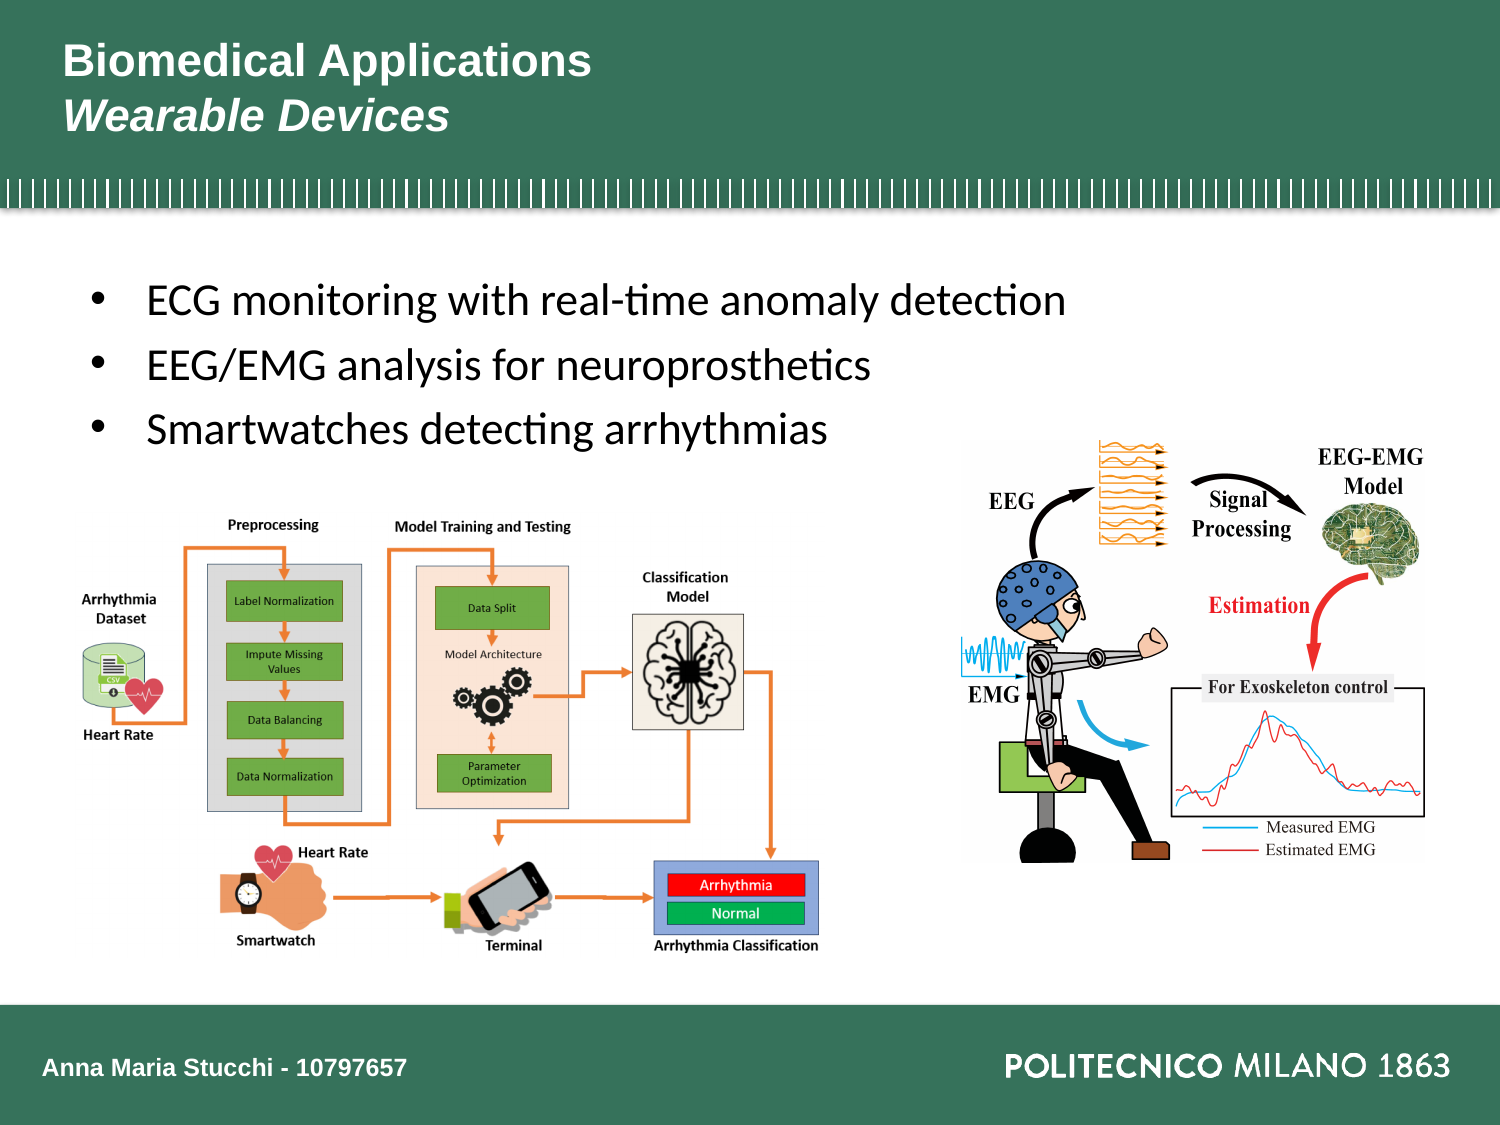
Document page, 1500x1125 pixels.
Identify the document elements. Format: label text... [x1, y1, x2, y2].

picture [960, 439, 1426, 863]
picture [999, 1041, 1456, 1089]
title Biomedical Applications Wearable Devices [47, 22, 1455, 161]
list ECG monitoring with real-time anomaly detection EEG/EMG analysis for neuroprosthetics Smartwatches detecting arrhythmias [75, 262, 1441, 1005]
picture [74, 512, 826, 958]
